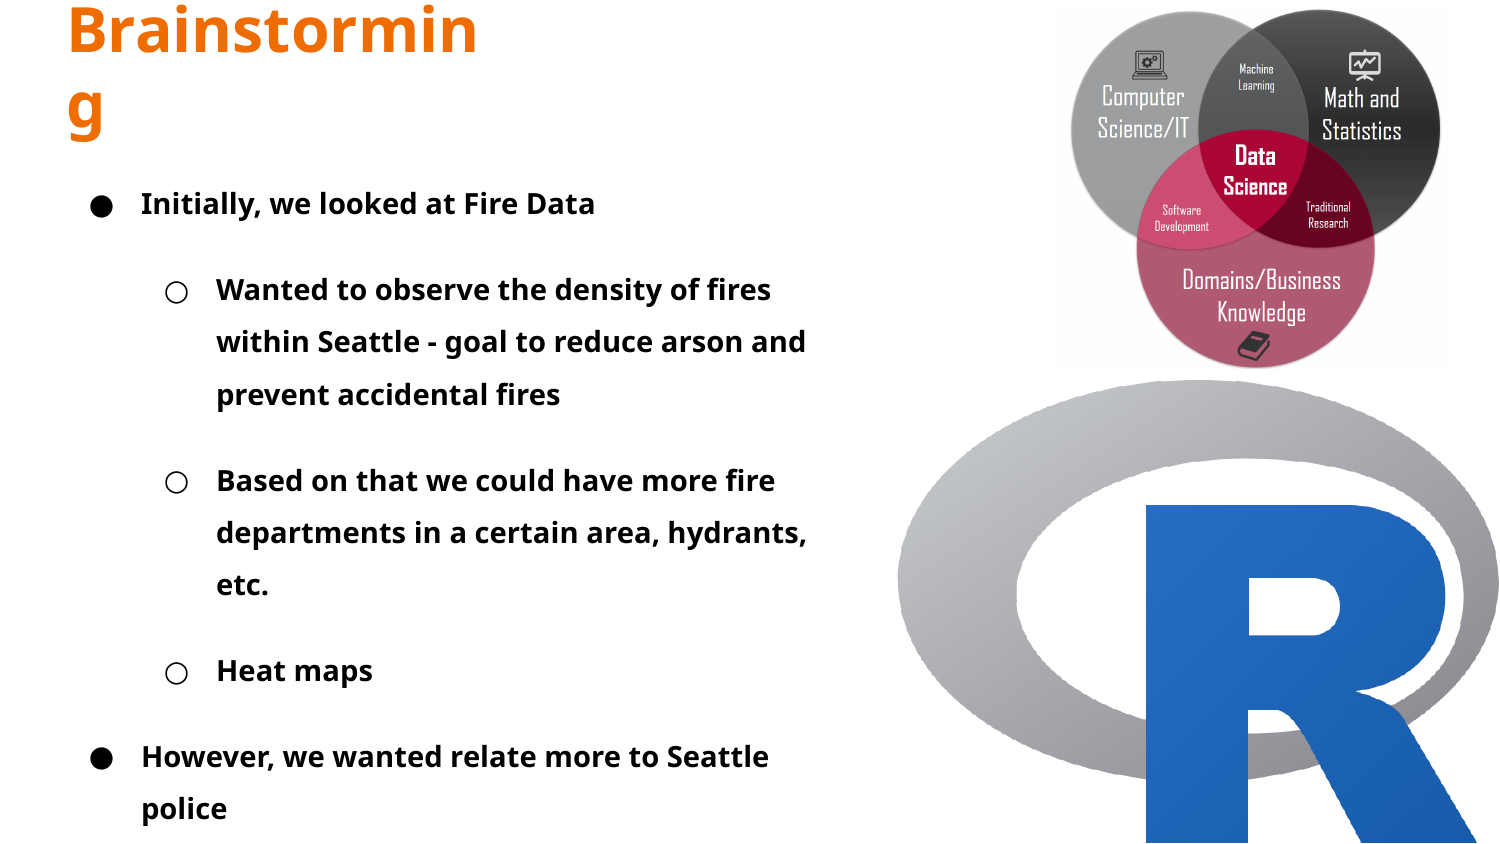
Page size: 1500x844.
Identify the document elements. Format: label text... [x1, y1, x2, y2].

picture [1054, 6, 1454, 369]
picture [897, 376, 1500, 844]
list Initially, we looked at Fire Data Wanted to observe the density of fires within Seattle - goal to reduce arson and prevent accidental fires Based on that we could have more fire departments in a certain area, hydrants, etc. Heat maps However, we wanted relate more to Seattle police Police 911 incident reports was “dirty data” Used R to cut out 6 years of data (2009-2014) and 10 unnecessary columns to clean it up [51, 152, 868, 773]
title Brainstorming [51, 31, 512, 152]
